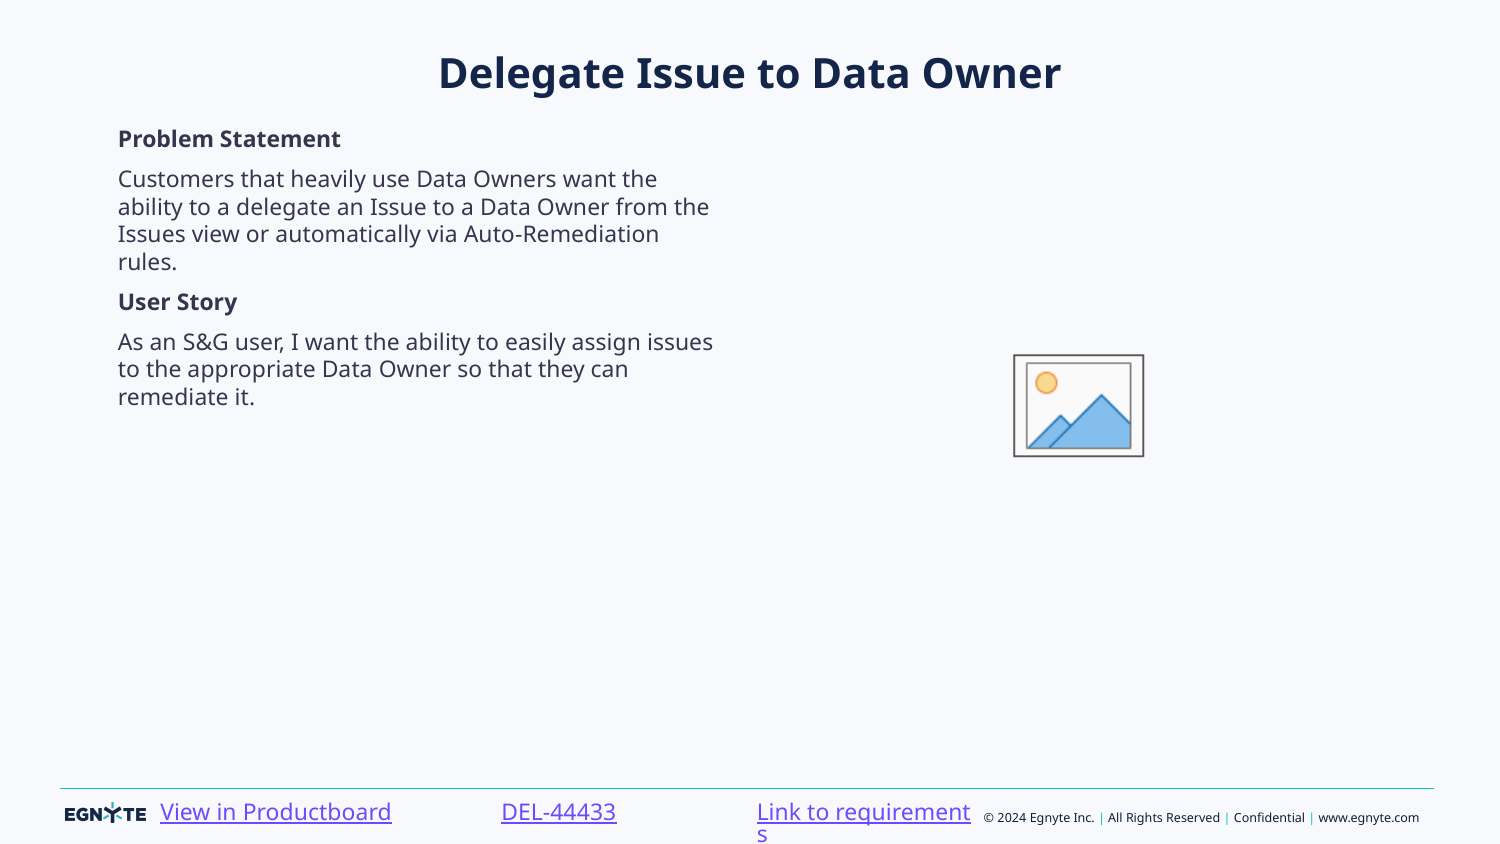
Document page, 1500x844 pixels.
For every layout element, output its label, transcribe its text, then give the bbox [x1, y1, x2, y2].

list View in Productboard [145, 790, 486, 835]
list DEL-44433 [486, 790, 741, 835]
list Link to requirements [742, 790, 997, 835]
title Delegate Issue to Data Owner [103, 44, 1397, 106]
picture [761, 119, 1397, 693]
list Problem Statement Customers that heavily use Data Owners want the ability to a delegate an Issue to a Data Owner from the Issues view or automatically via Auto-Remediation rules. User Story As an S&G user, I want the ability to easily assign issues to the appropriate Data Owner so that they can remediate it. [103, 117, 741, 693]
picture [65, 802, 145, 823]
